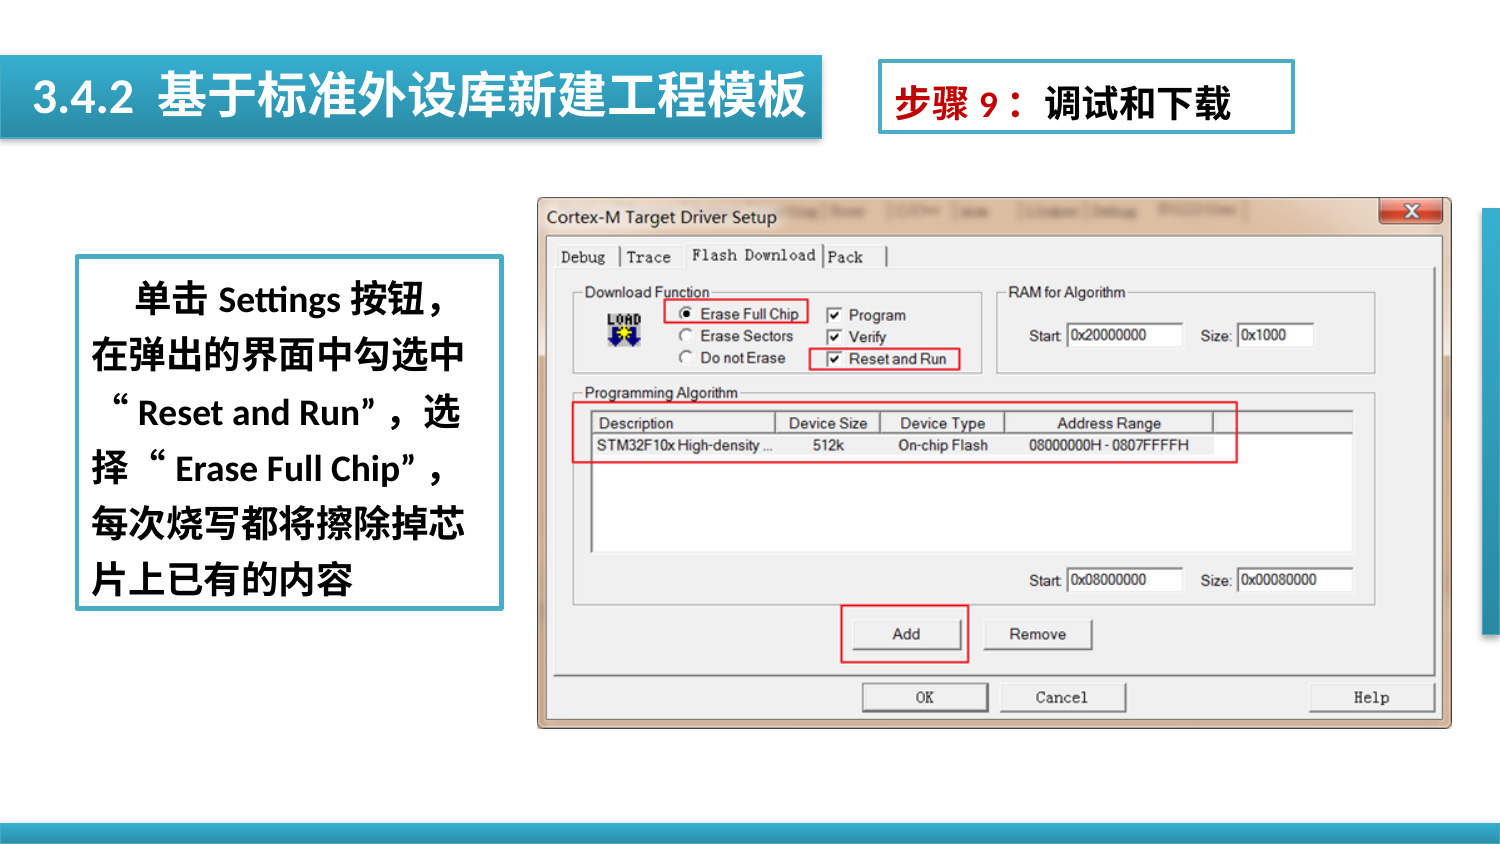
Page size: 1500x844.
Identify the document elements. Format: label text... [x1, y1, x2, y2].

text_box 单击Settings按钮，在弹出的界面中勾选中“Reset and Run”，选择“Erase Full Chip”，每次烧写都将擦除掉芯片上已有的内容 [75, 254, 504, 611]
text_box 步骤9：调试和下载 [878, 59, 1295, 134]
text_box 3.4.2 基于标准外设库新建工程模板 [5, 55, 822, 131]
text_box [0, 55, 822, 139]
picture [537, 197, 1452, 730]
